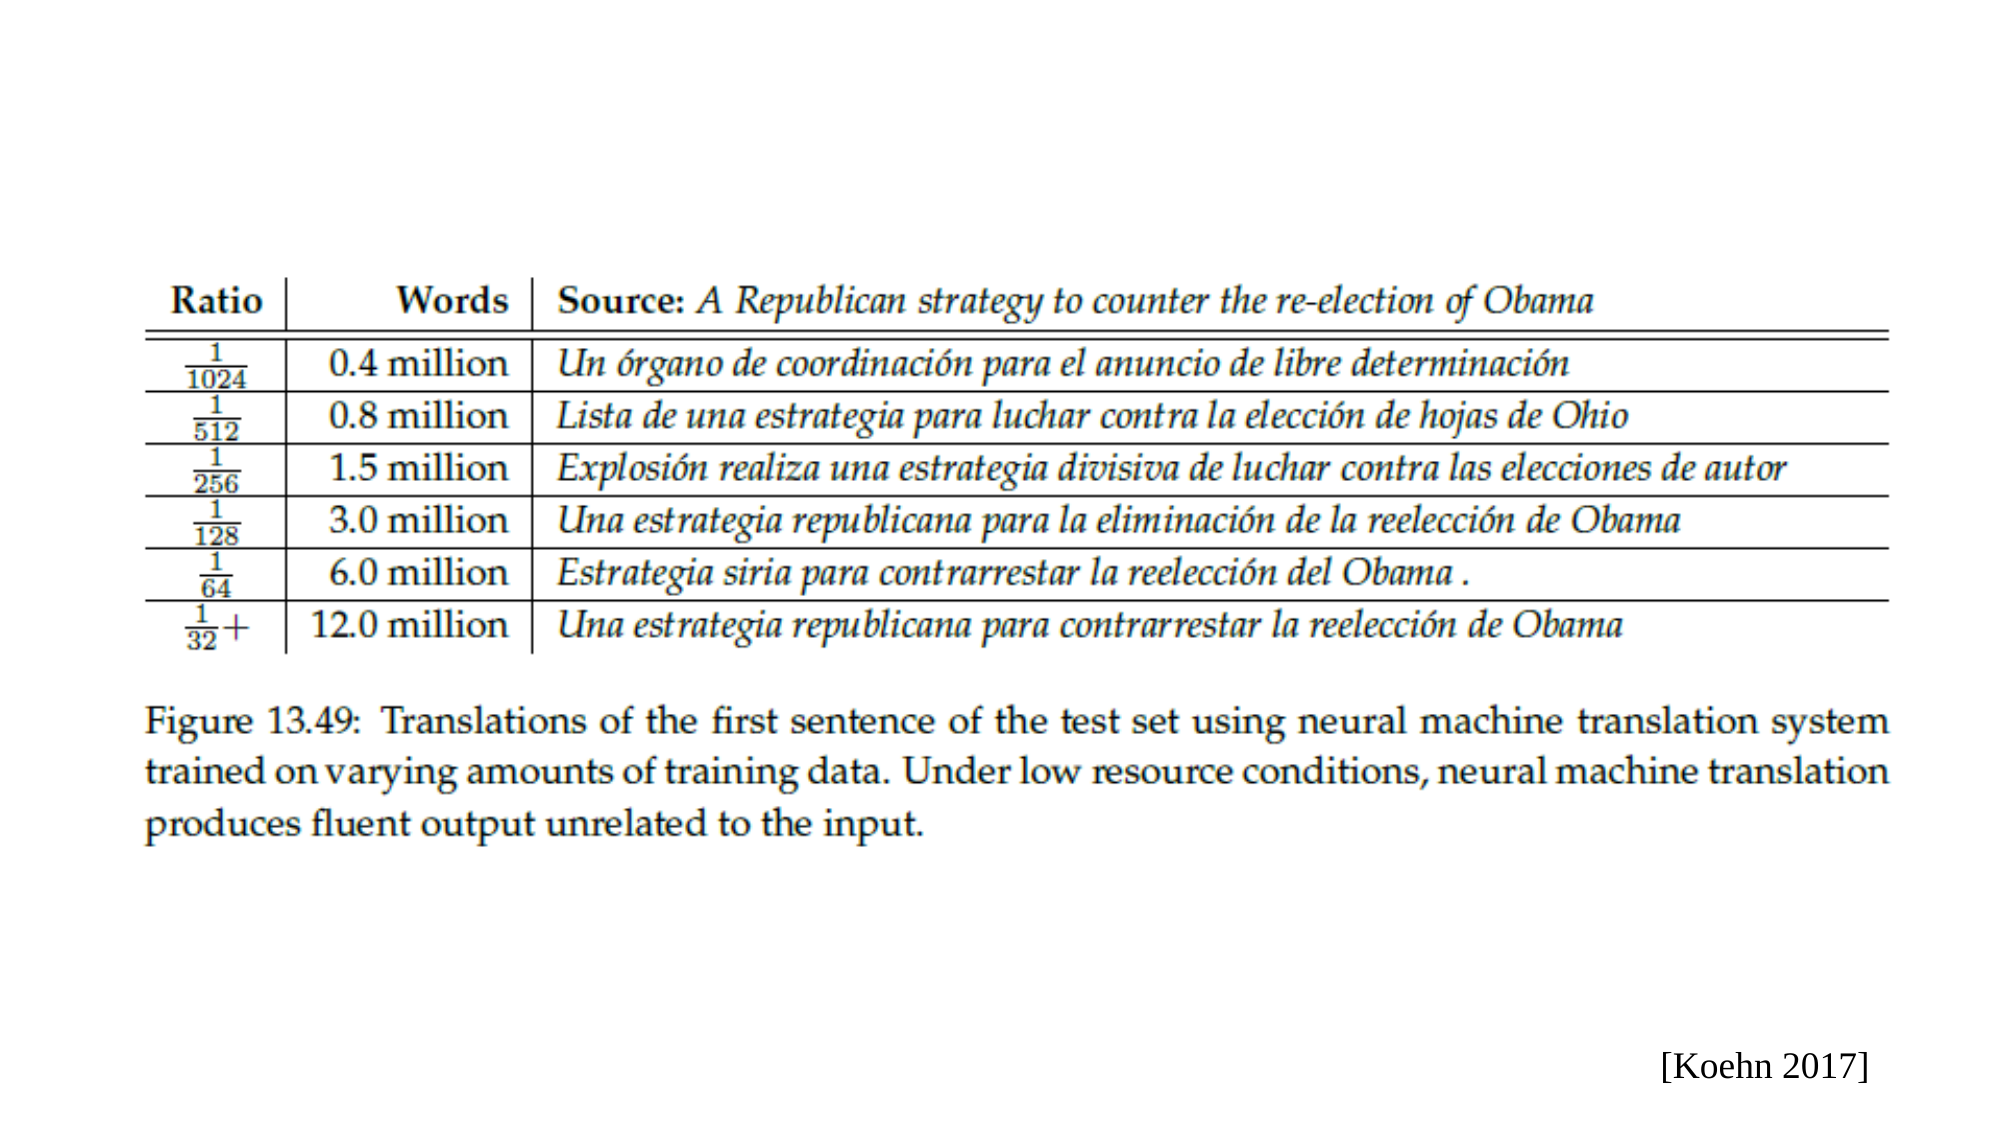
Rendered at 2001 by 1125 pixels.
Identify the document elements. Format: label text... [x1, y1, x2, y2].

picture [99, 252, 1901, 873]
text_box [Koehn 2017] [1645, 1034, 1885, 1094]
